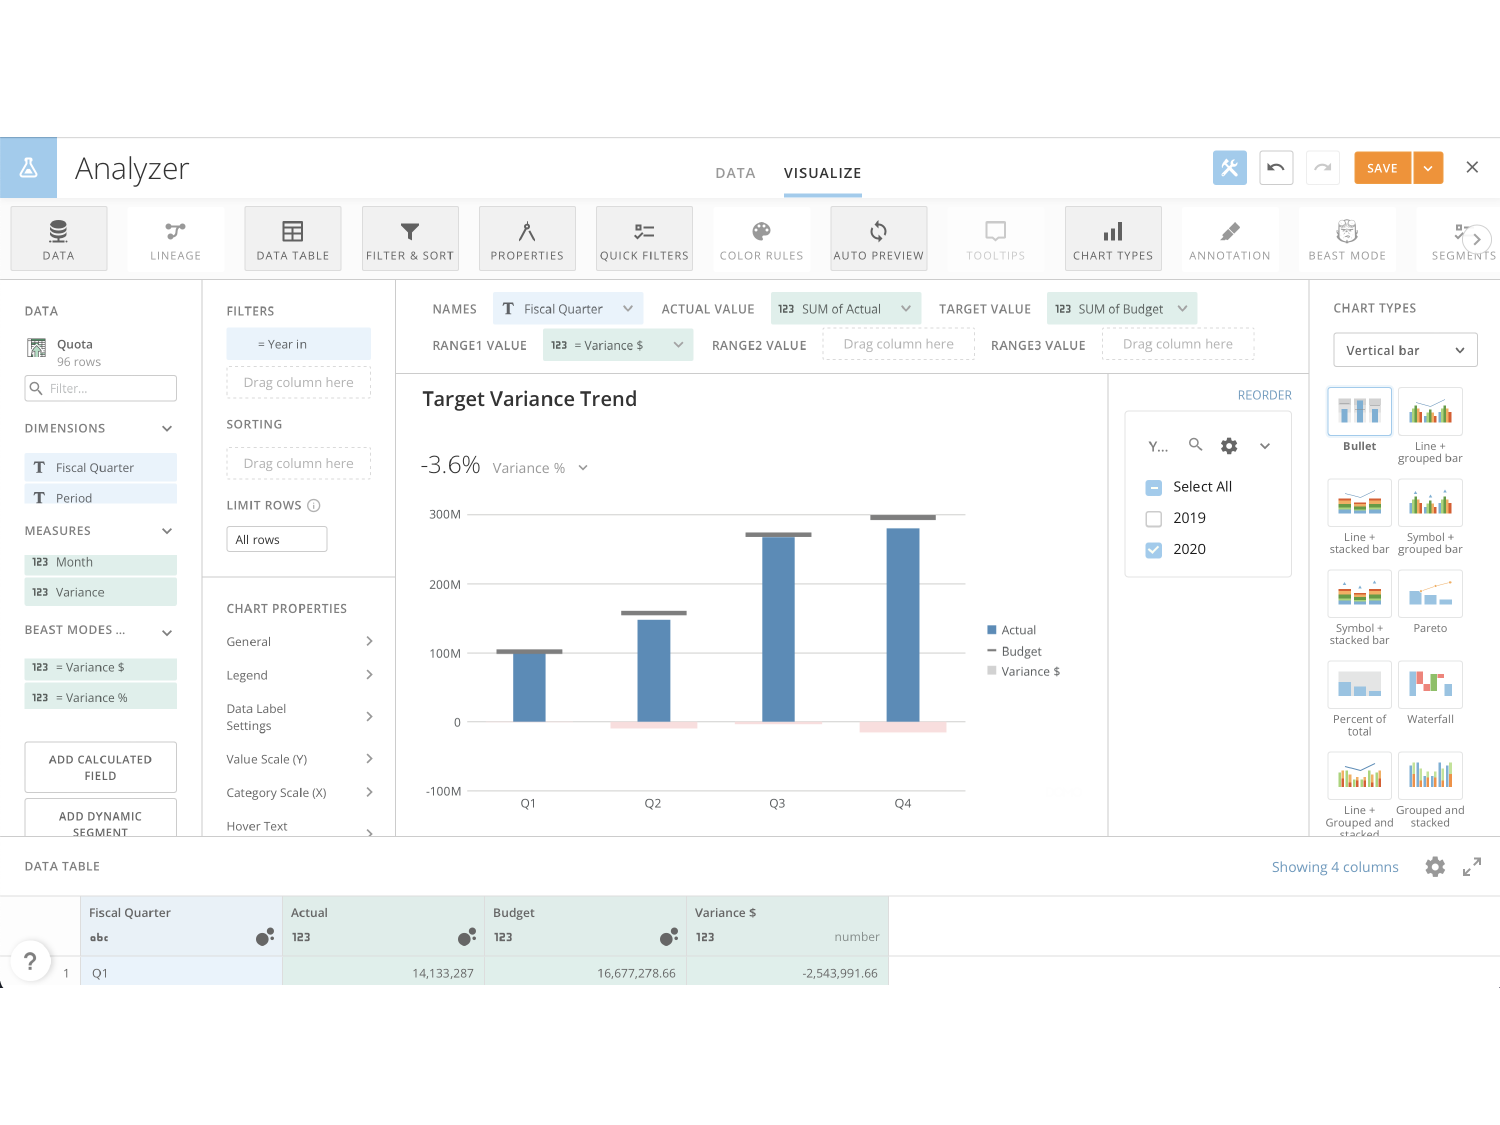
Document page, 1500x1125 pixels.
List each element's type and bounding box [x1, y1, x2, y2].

picture [0, 137, 1500, 988]
